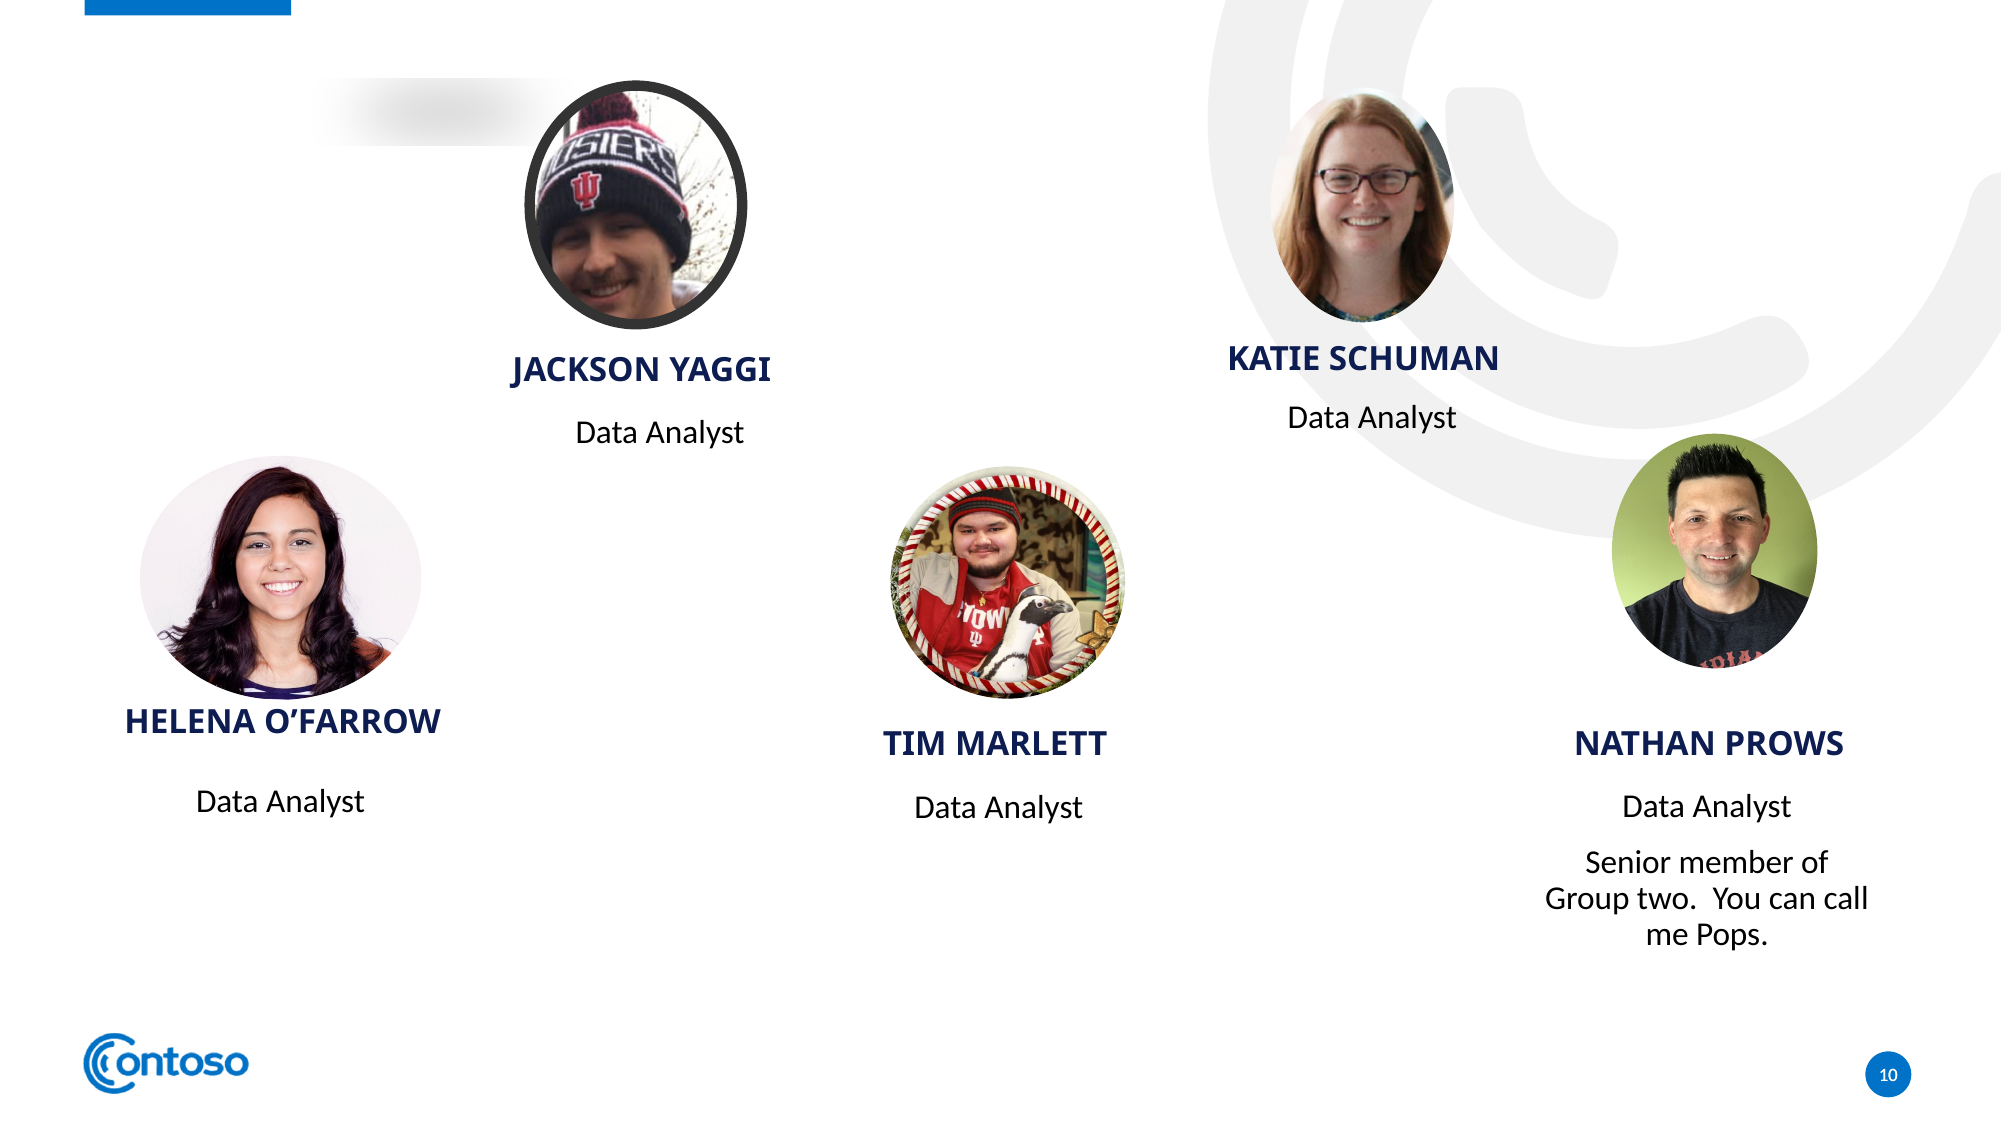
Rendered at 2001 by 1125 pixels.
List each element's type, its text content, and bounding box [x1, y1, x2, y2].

text_box Data Analyst [115, 784, 447, 1039]
picture [1597, 433, 1832, 669]
picture [77, 1027, 254, 1095]
picture [139, 455, 422, 700]
picture [529, 85, 743, 325]
text_box Helena o’farrow [70, 699, 495, 781]
picture [890, 466, 1126, 699]
text_box Katie schuman [1151, 318, 1577, 400]
text_box Nathan prows [1496, 704, 1922, 786]
text_box Data Analyst [494, 414, 827, 669]
text_box 10 [1864, 1058, 1913, 1090]
text_box Data Analyst [833, 790, 1165, 1045]
text_box Jackson Yaggi [450, 330, 875, 412]
text_box Data Analyst Senior member of Group two. You can call me Pops. [1541, 788, 1873, 1043]
text_box Tim marlett [820, 721, 1246, 804]
picture [1270, 87, 1455, 323]
text_box Data Analyst [1206, 400, 1538, 655]
